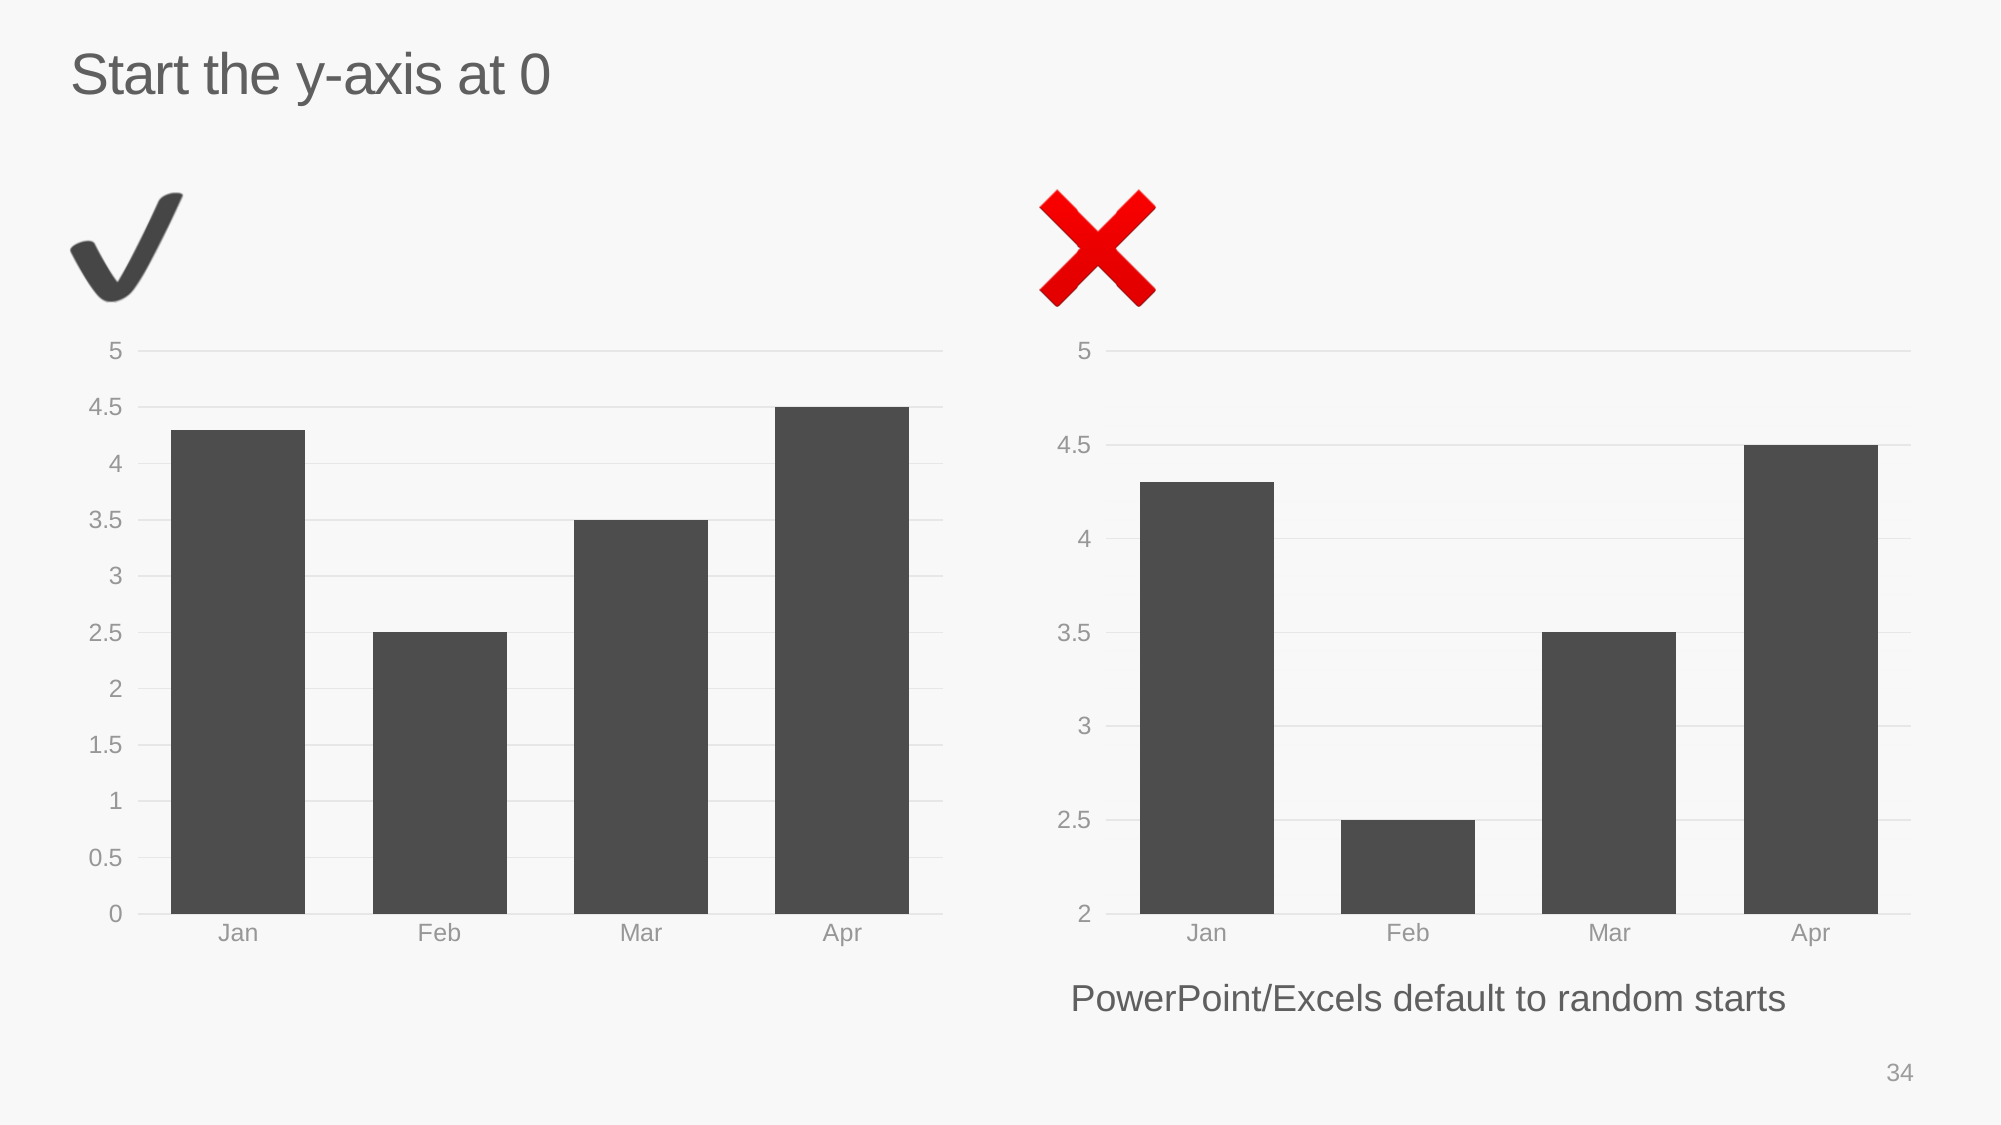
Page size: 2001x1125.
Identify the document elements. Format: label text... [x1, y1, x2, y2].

chart [70, 324, 961, 960]
chart [1038, 324, 1930, 960]
text_box PowerPoint/Excels default to random starts [1055, 967, 1930, 1026]
title Start the y-axis at 0 [70, 45, 1930, 180]
picture [1038, 189, 1156, 307]
picture [64, 185, 190, 311]
slide_number 34 [1479, 1041, 1930, 1102]
